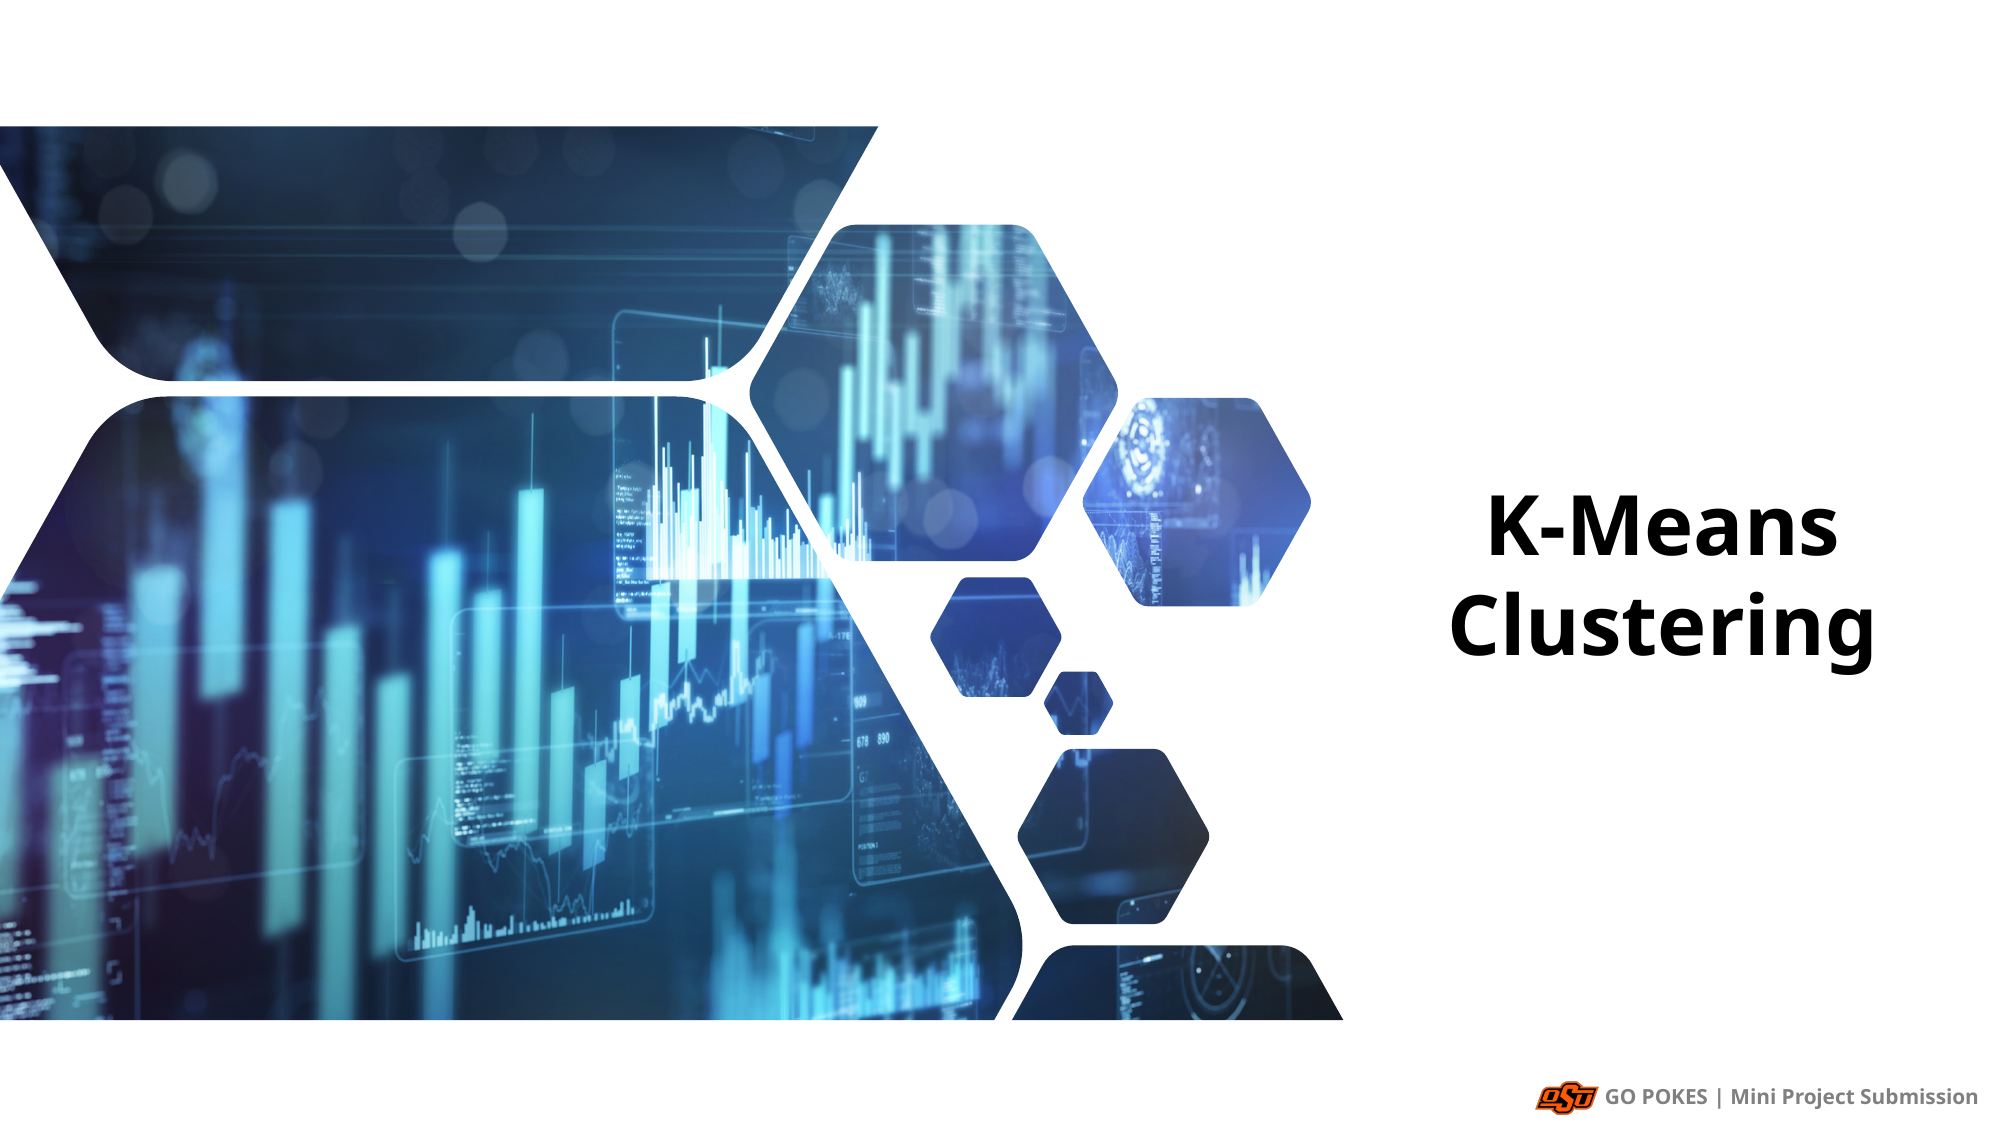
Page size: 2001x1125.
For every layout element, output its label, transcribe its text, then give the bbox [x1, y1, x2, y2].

text_box K-Means Clustering [1371, 464, 1954, 680]
picture [1535, 1081, 1599, 1115]
picture [0, 126, 1344, 1021]
footer GO POKES | Mini Project Submission [1325, 1065, 2000, 1125]
